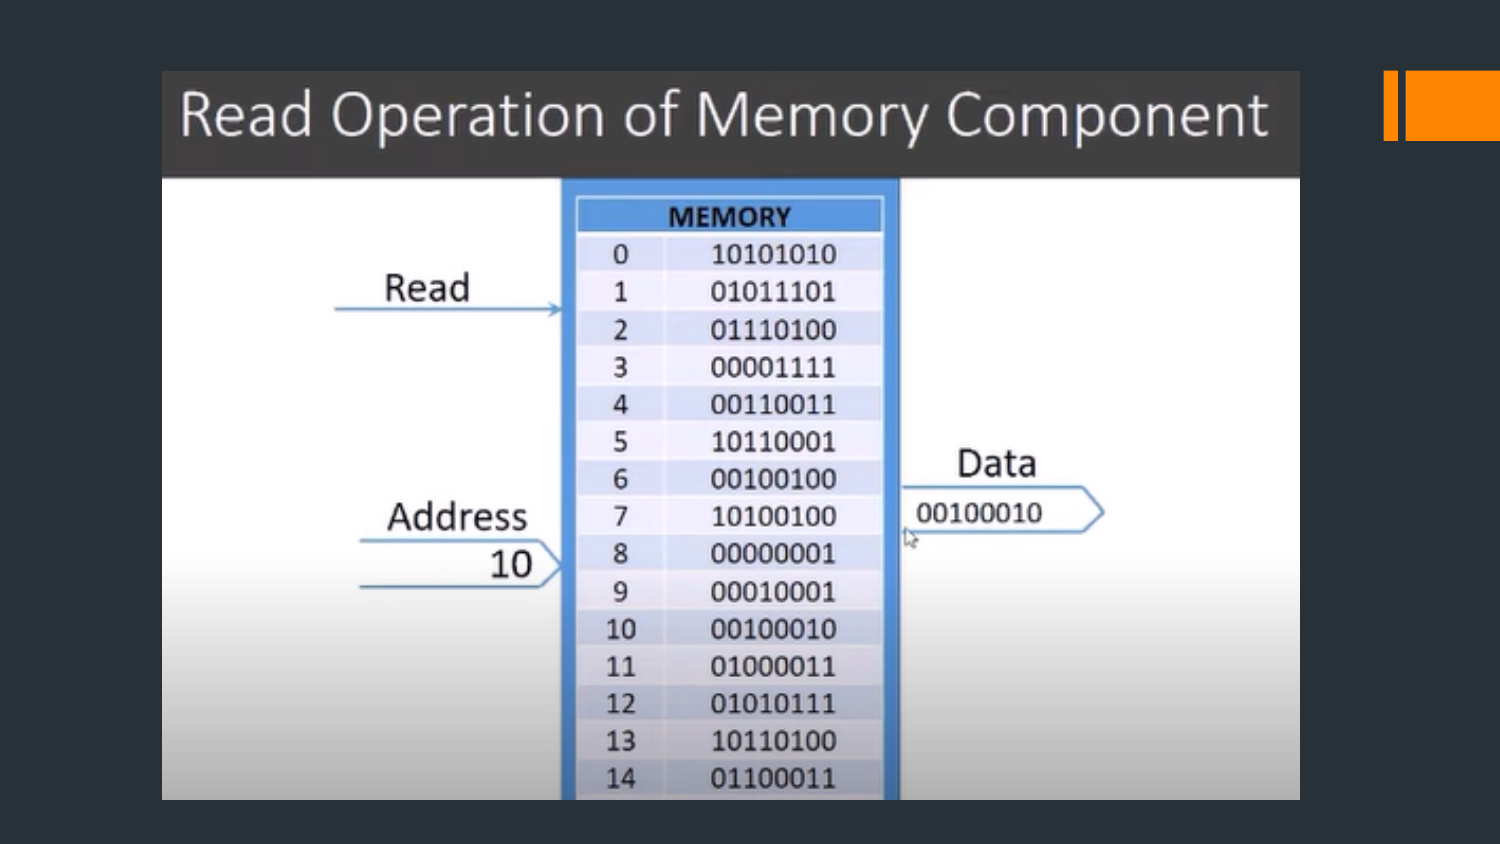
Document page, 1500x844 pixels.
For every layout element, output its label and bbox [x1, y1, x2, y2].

picture [161, 71, 1301, 800]
